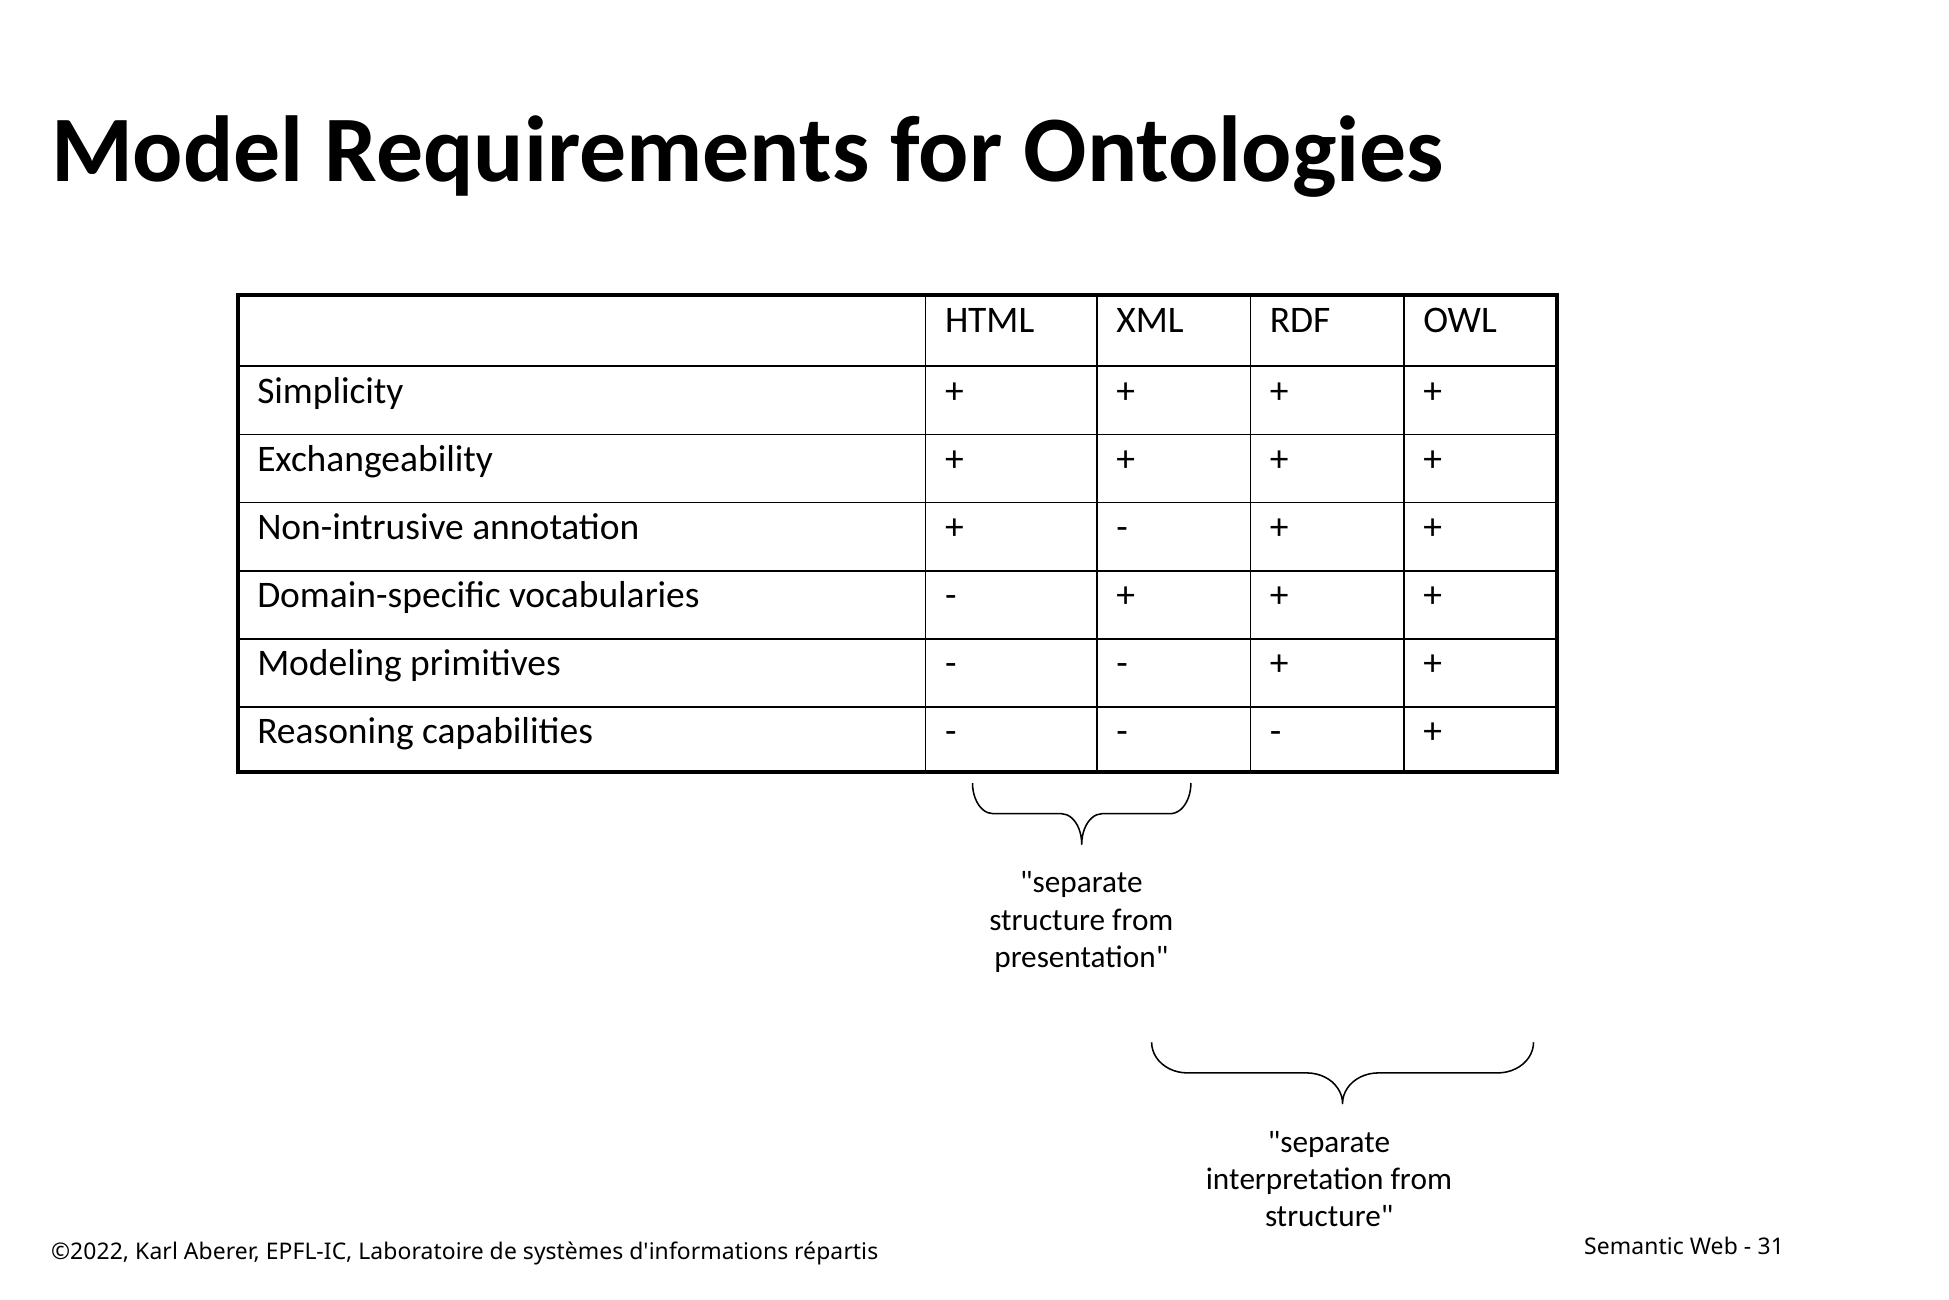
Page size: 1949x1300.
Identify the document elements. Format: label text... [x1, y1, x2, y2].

footer ©2022, Karl Aberer, EPFL-IC, Laboratoire de systèmes d'informations répartis [32, 1227, 1284, 1271]
table_cell Exchangeability [240, 435, 925, 502]
table_cell Reasoning capabilities [240, 708, 925, 770]
table_cell + [1251, 367, 1403, 434]
table_header RDF [1251, 297, 1403, 365]
table_cell + [1098, 435, 1250, 502]
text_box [958, 785, 1205, 984]
table_cell - [1098, 503, 1250, 570]
table_cell + [1098, 367, 1250, 434]
table_cell + [1405, 708, 1555, 770]
table_cell - [1098, 708, 1250, 770]
table_cell + [926, 367, 1096, 434]
table_cell + [1405, 503, 1555, 570]
table_cell - [926, 708, 1096, 770]
table_cell - [926, 572, 1096, 638]
table_cell - [1251, 708, 1403, 770]
table_header OWL [1405, 297, 1555, 365]
table_cell Modeling primitives [240, 640, 925, 706]
table_header [240, 297, 925, 365]
table_cell + [1251, 572, 1403, 638]
table_cell - [926, 640, 1096, 706]
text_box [1127, 1045, 1558, 1243]
table_cell Simplicity [240, 367, 925, 434]
table_cell + [1405, 572, 1555, 638]
table_cell + [1251, 435, 1403, 502]
table_cell Non-intrusive annotation [240, 503, 925, 570]
table_cell Domain-specific vocabularies [240, 572, 925, 638]
table_cell + [1405, 640, 1555, 706]
table_cell - [1098, 640, 1250, 706]
table_cell + [926, 503, 1096, 570]
table_header HTML [926, 297, 1096, 365]
table_cell + [926, 435, 1096, 502]
table_cell + [1251, 503, 1403, 570]
table_header XML [1098, 297, 1250, 365]
table_cell + [1251, 640, 1403, 706]
title Model Requirements for Ontologies [32, 57, 1803, 232]
table_cell + [1405, 435, 1555, 502]
table_cell + [1405, 367, 1555, 434]
table_cell + [1098, 572, 1250, 638]
